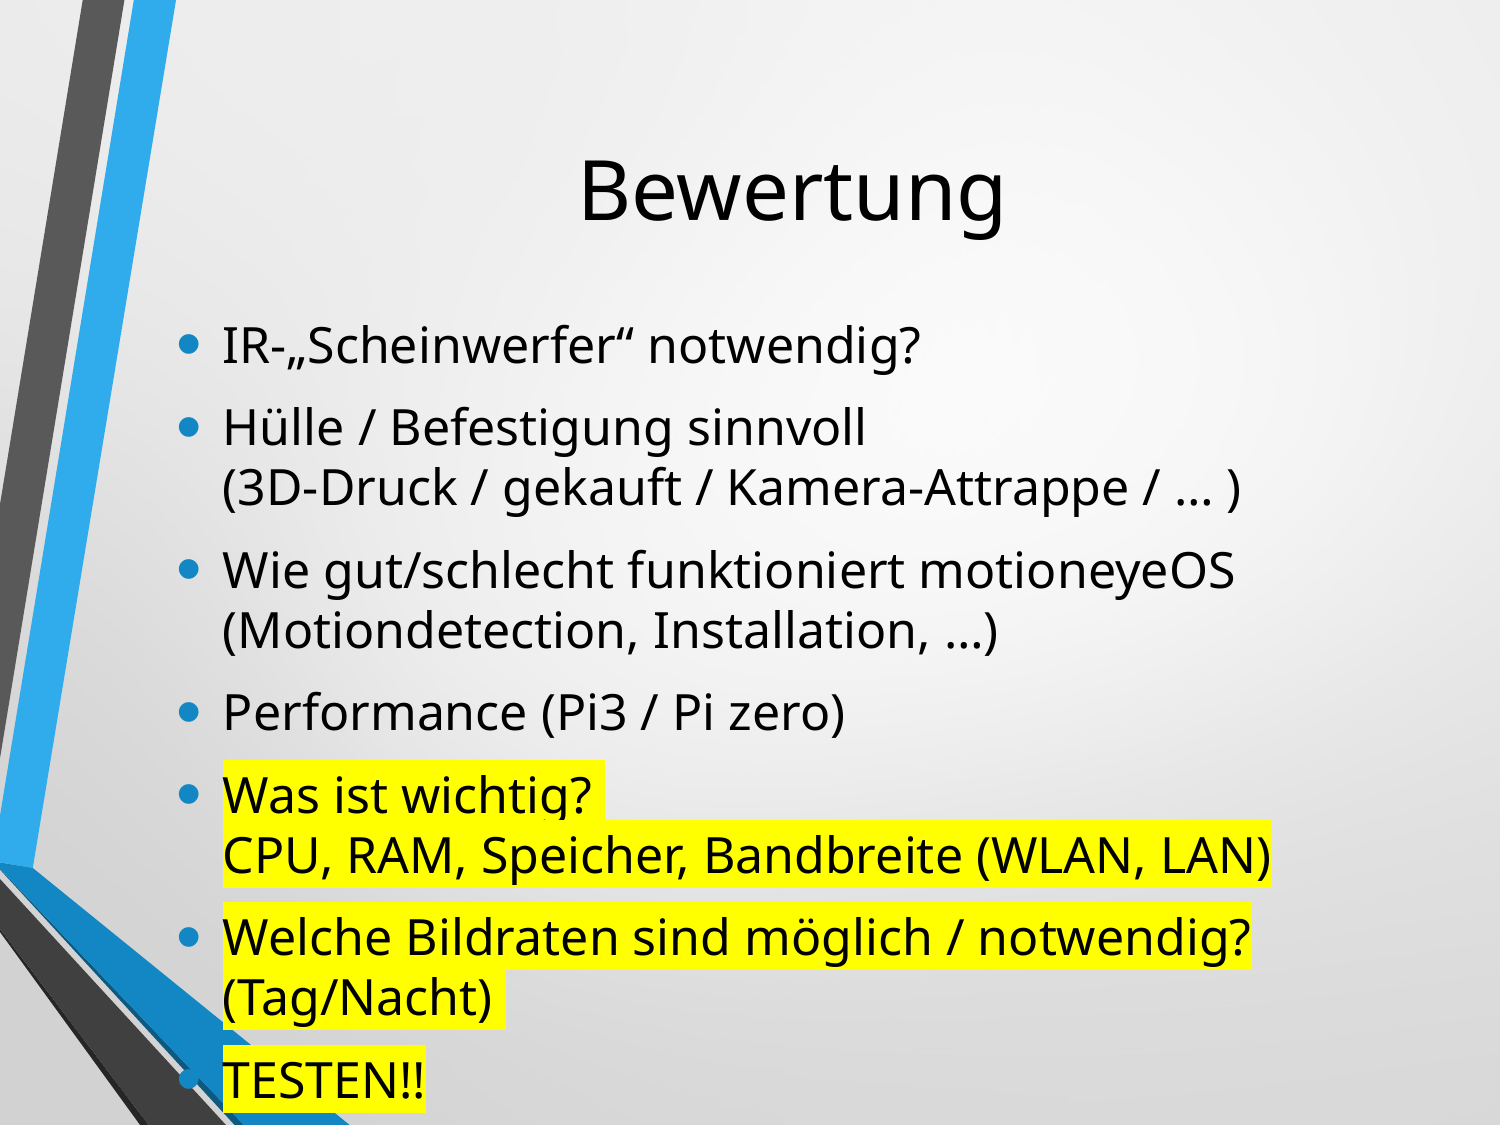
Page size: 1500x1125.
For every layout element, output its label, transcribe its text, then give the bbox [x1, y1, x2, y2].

title Bewertung [161, 75, 1425, 400]
list IR-„Scheinwerfer“ notwendig? Hülle / Befestigung sinnvoll (3D-Druck / gekauft / Kamera-Attrappe / … ) Wie gut/schlecht funktioniert motioneyeOS (Motiondetection, Installation, …) Performance (Pi3 / Pi zero) Was ist wichtig? CPU, RAM, Speicher, Bandbreite (WLAN, LAN) Welche Bildraten sind möglich / notwendig? (Tag/Nacht) TESTEN!! [161, 437, 1425, 985]
